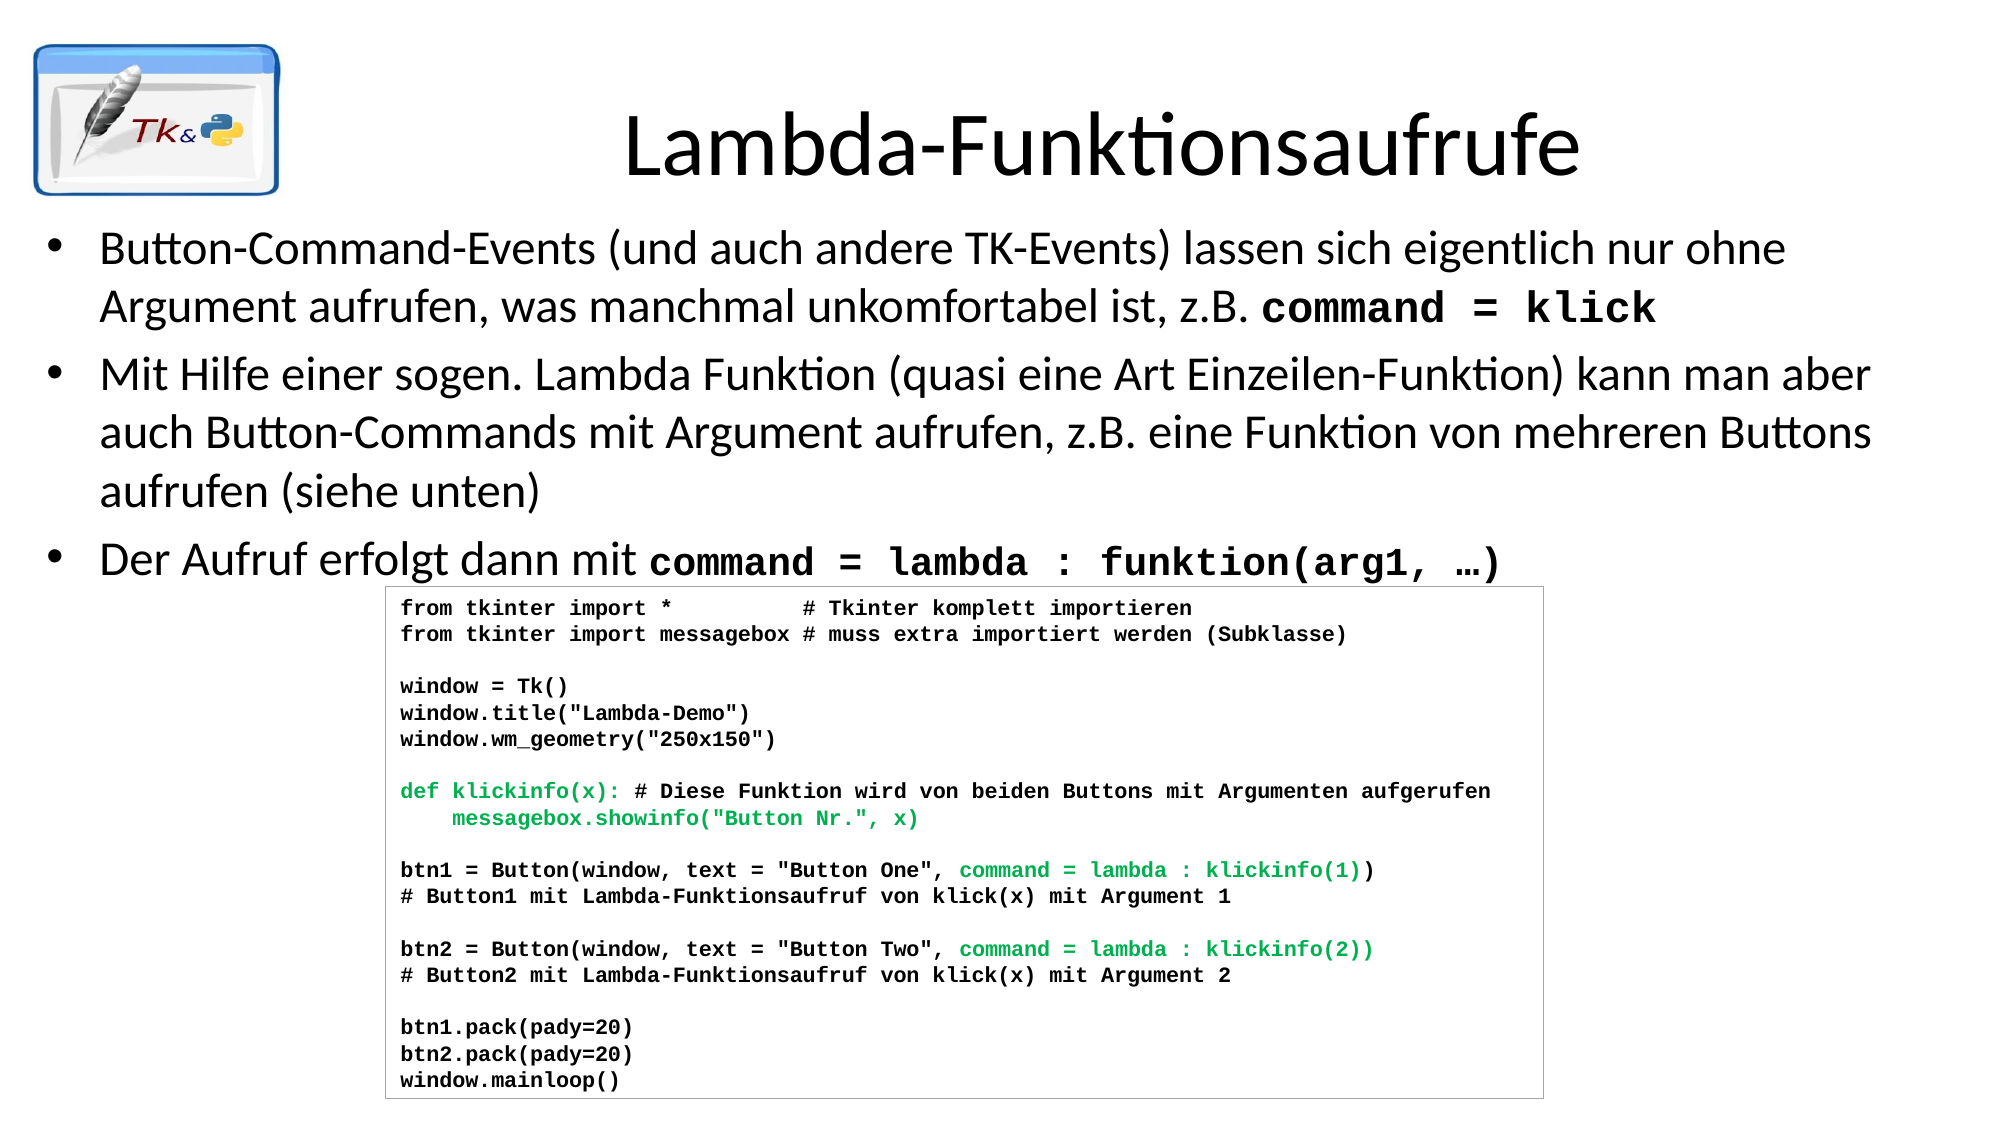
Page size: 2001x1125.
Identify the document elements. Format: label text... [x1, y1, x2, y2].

title Lambda-Funktionsaufrufe [307, 45, 1900, 208]
picture [23, 40, 292, 200]
list Button-Command-Events (und auch andere TK-Events) lassen sich eigentlich nur ohne Argument aufrufen, was manchmal unkomfortabel ist, z.B. command = klick Mit Hilfe einer sogen. Lambda Funktion (quasi eine Art Einzeilen-Funktion) kann man aber auch Button-Commands mit Argument aufrufen, z.B. eine Funktion von mehreren Buttons aufrufen (siehe unten) Der Aufruf erfolgt dann mit command = lambda : funktion(arg1, …) [31, 208, 1957, 598]
text_box from tkinter import * # Tkinter komplett importieren from tkinter import messagebox # muss extra importiert werden (Subklasse) window = Tk() window.title("Lambda-Demo") window.wm_geometry("250x150") def klickinfo(x): # Diese Funktion wird von beiden Buttons mit Argumenten aufgerufen messagebox.showinfo("Button Nr.", x) btn1 = Button(window, text = "Button One", command = lambda : klickinfo(1)) # Button1 mit Lambda-Funktionsaufruf von klick(x) mit Argument 1 btn2 = Button(window, text = "Button Two", command = lambda : klickinfo(2)) # Button2 mit Lambda-Funktionsaufruf von klick(x) mit Argument 2 btn1.pack(pady=20) btn2.pack(pady=20) window.mainloop() [385, 586, 1544, 1099]
